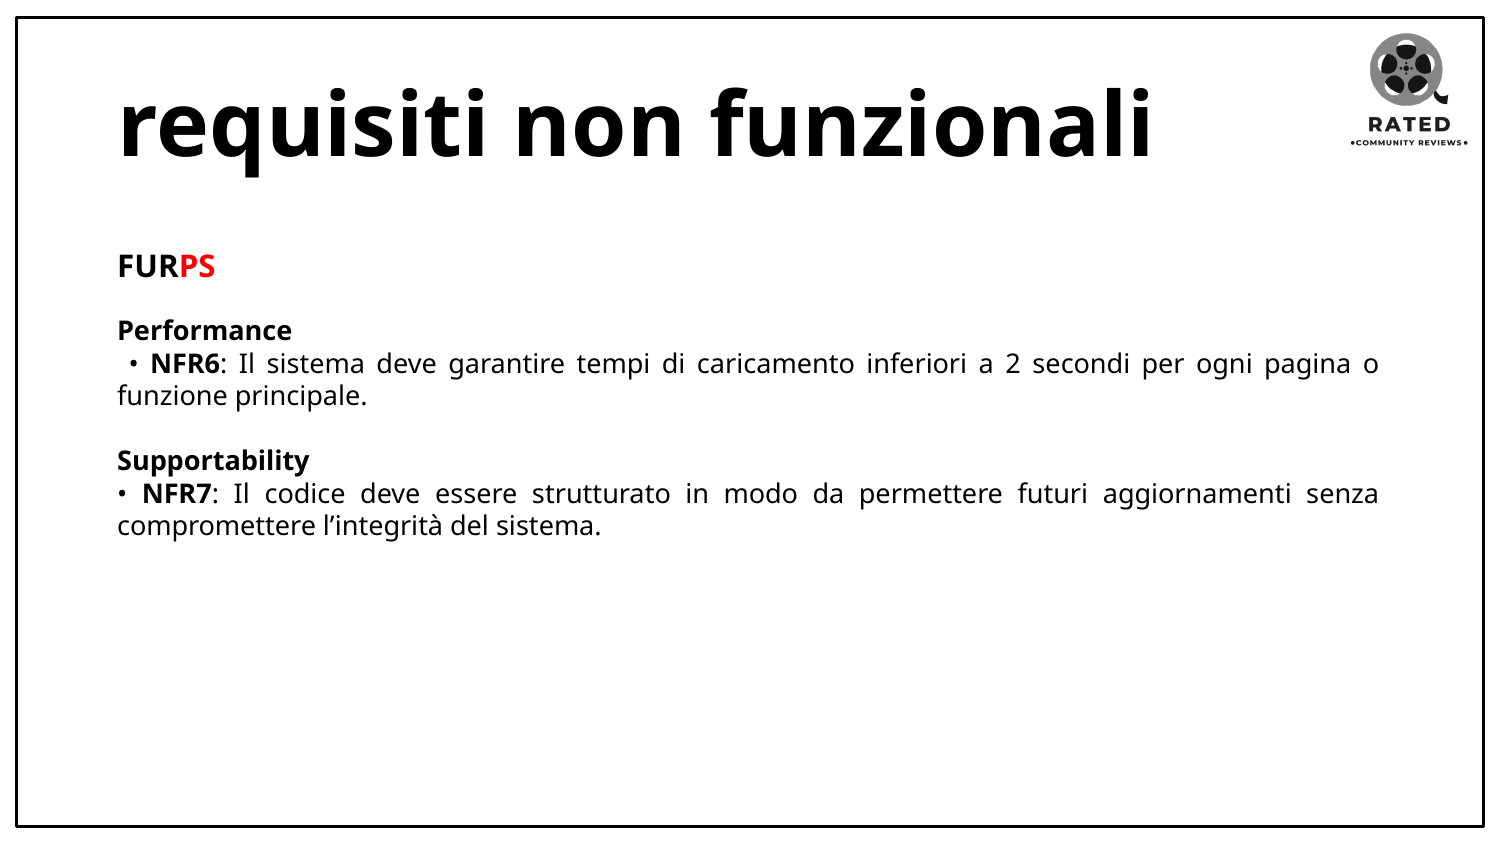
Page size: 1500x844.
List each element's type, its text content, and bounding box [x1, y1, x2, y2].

picture [1305, 0, 1500, 198]
subtitle FURPS Performance • NFR6: Il sistema deve garantire tempi di caricamento inferiori a 2 secondi per ogni pagina o funzione principale. Supportability • NFR7: Il codice deve essere strutturato in modo da permettere futuri aggiornamenti senza compromettere l’integrità del sistema. [101, 201, 1395, 802]
title requisiti non funzionali [102, 51, 1300, 168]
